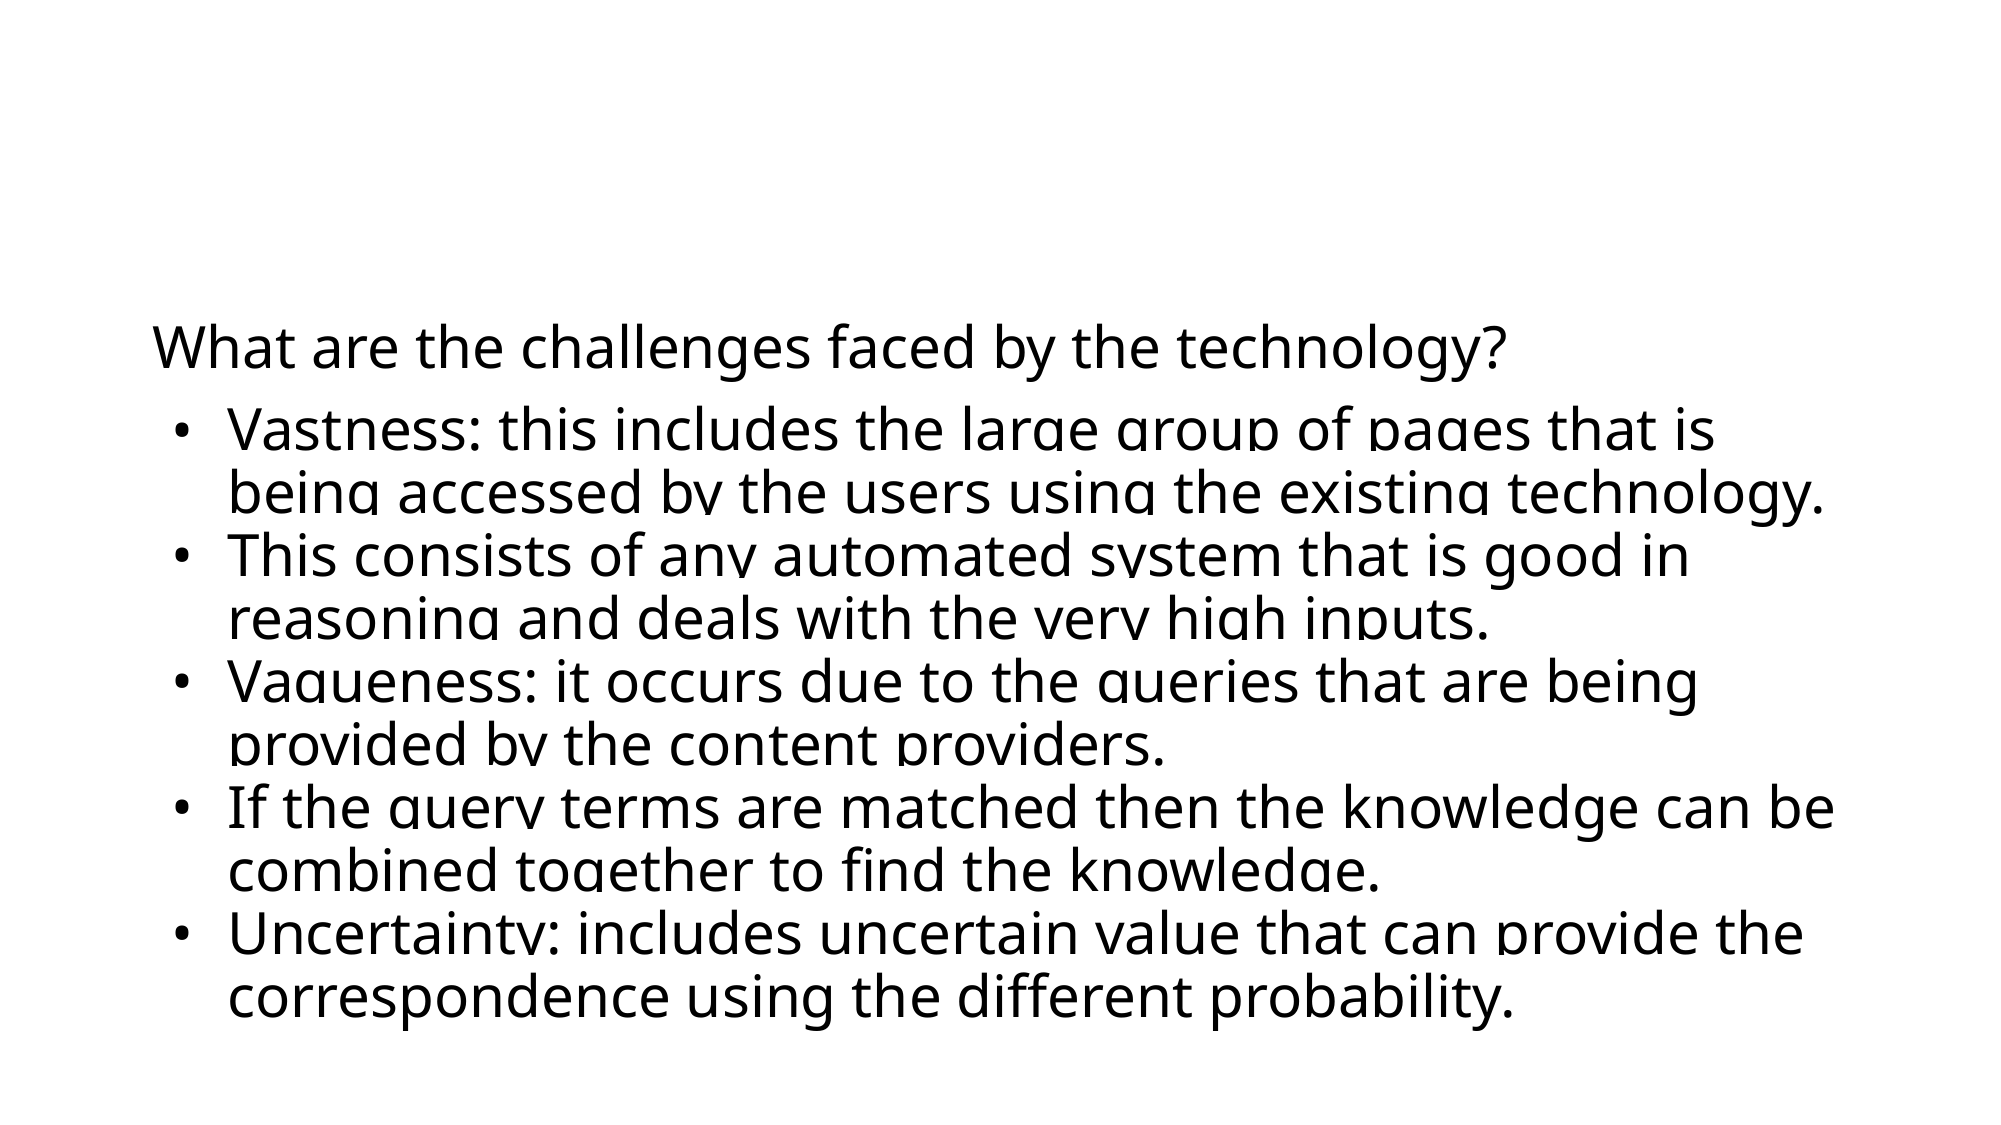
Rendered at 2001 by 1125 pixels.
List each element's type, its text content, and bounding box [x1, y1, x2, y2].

list What are the challenges faced by the technology? Vastness: this includes the large group of pages that is being accessed by the users using the existing technology. This consists of any automated system that is good in reasoning and deals with the very high inputs. Vagueness: it occurs due to the queries that are being provided by the content providers. If the query terms are matched then the knowledge can be combined together to find the knowledge. Uncertainty: includes uncertain value that can provide the correspondence using the different probability. [137, 299, 1863, 1014]
